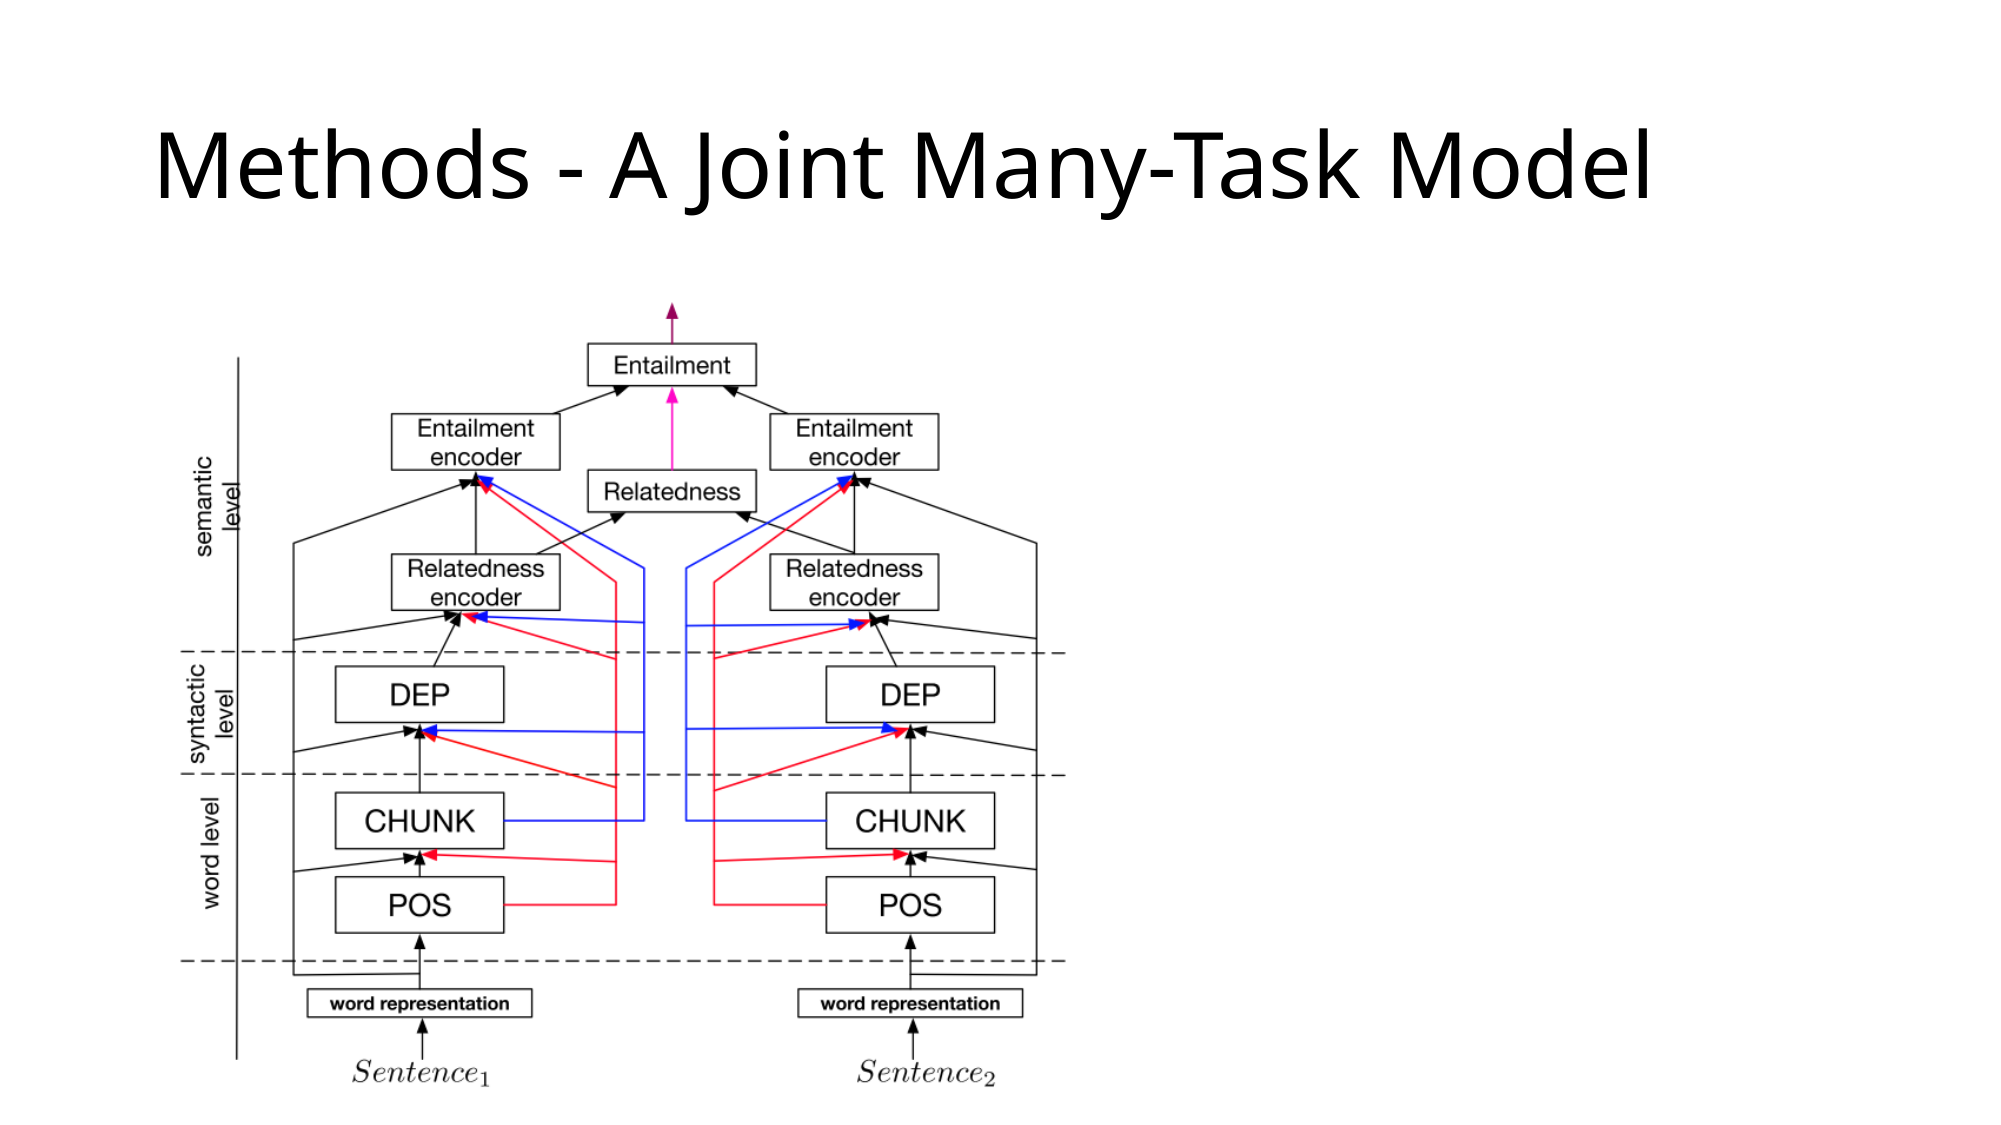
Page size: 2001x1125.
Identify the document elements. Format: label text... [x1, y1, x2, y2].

title Methods - A Joint Many-Task Model [137, 59, 1863, 278]
picture [137, 299, 1127, 1100]
